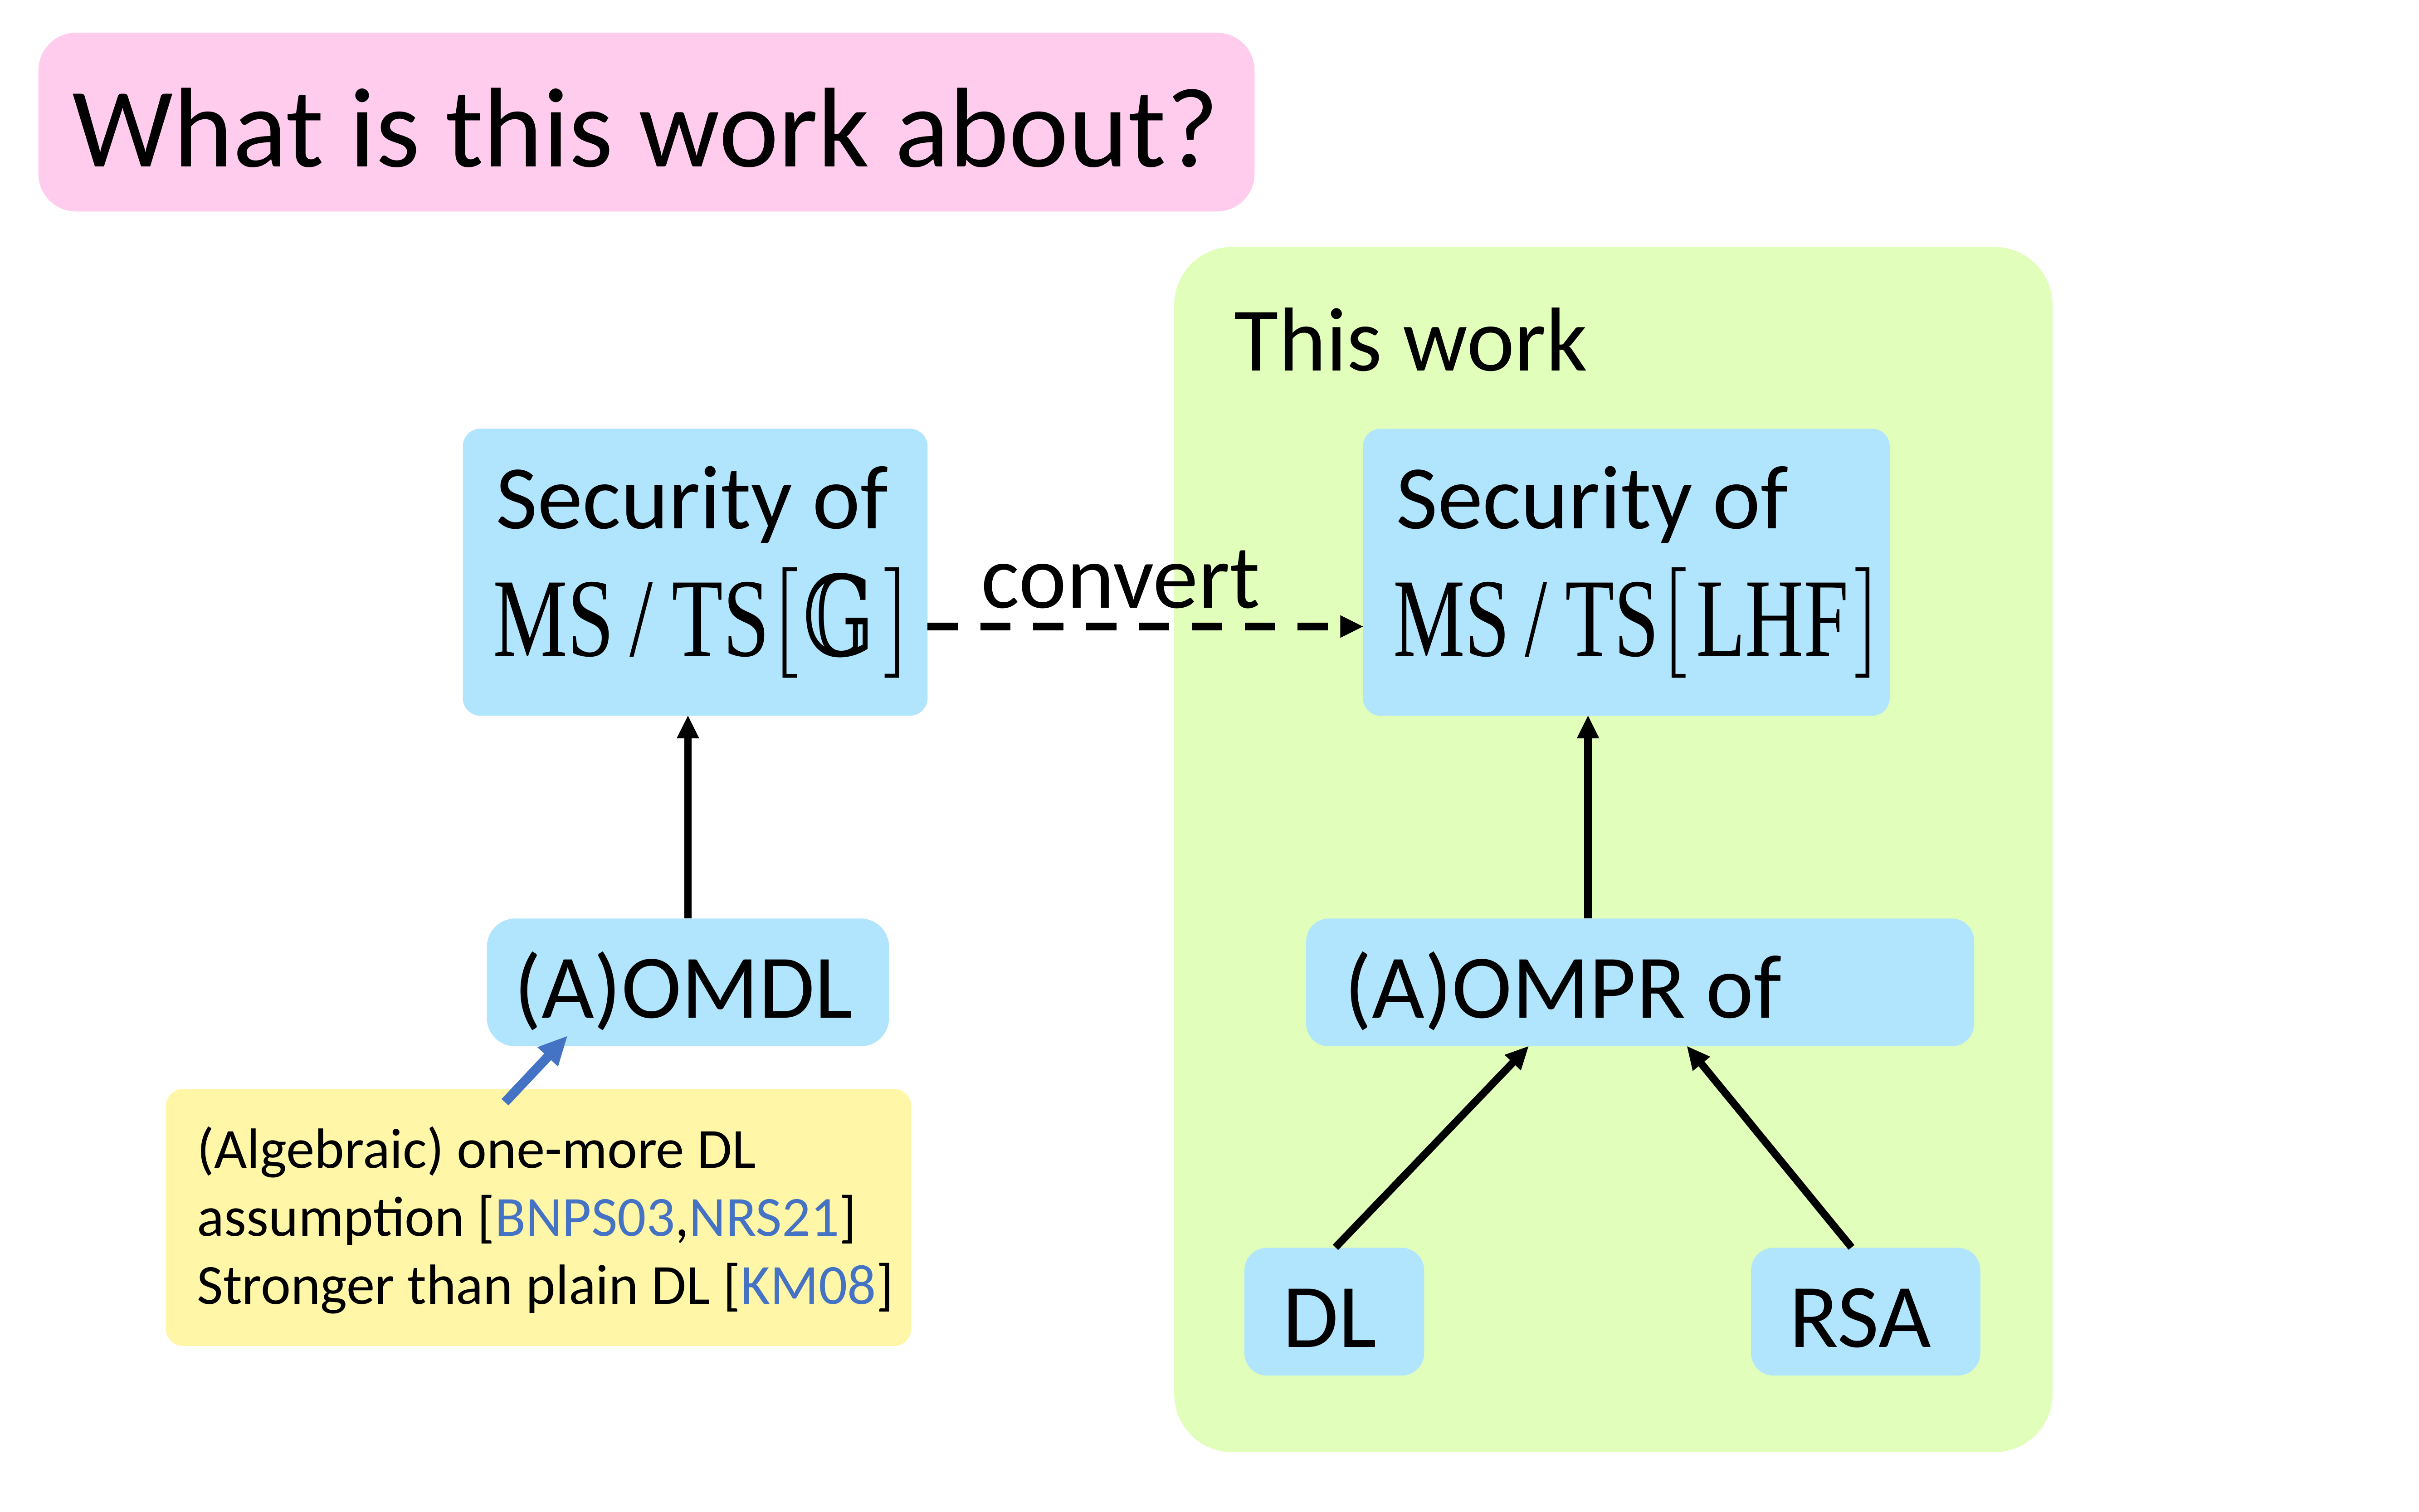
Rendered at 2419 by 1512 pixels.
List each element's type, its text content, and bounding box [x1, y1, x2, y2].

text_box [1335, 1046, 1529, 1248]
text_box (Algebraic) one-more DL assumption [BNPS03,NRS21] Stronger than plain DL [KM08] [188, 1102, 918, 1325]
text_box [505, 1036, 567, 1102]
text_box (A)OMDL [505, 918, 871, 1045]
text_box What is this work about? [63, 44, 1405, 199]
text_box [871, 920, 889, 1044]
text_box [463, 429, 928, 716]
text_box [1363, 429, 1890, 716]
text_box [1174, 247, 2053, 1453]
text_box convert [972, 508, 1275, 626]
text_box [166, 1089, 912, 1346]
text_box [1244, 1248, 1424, 1376]
text_box convert [972, 627, 1275, 635]
text_box This work [1225, 271, 1640, 398]
text_box DL [1273, 1247, 1387, 1375]
text_box [1306, 918, 1975, 1047]
text_box [38, 33, 1245, 212]
text_box [1751, 1248, 1980, 1376]
text_box Security of [487, 429, 902, 556]
text_box RSA [1780, 1247, 1944, 1375]
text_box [1687, 1046, 1852, 1248]
text_box [487, 920, 505, 1044]
text_box Security of [1387, 429, 1802, 556]
